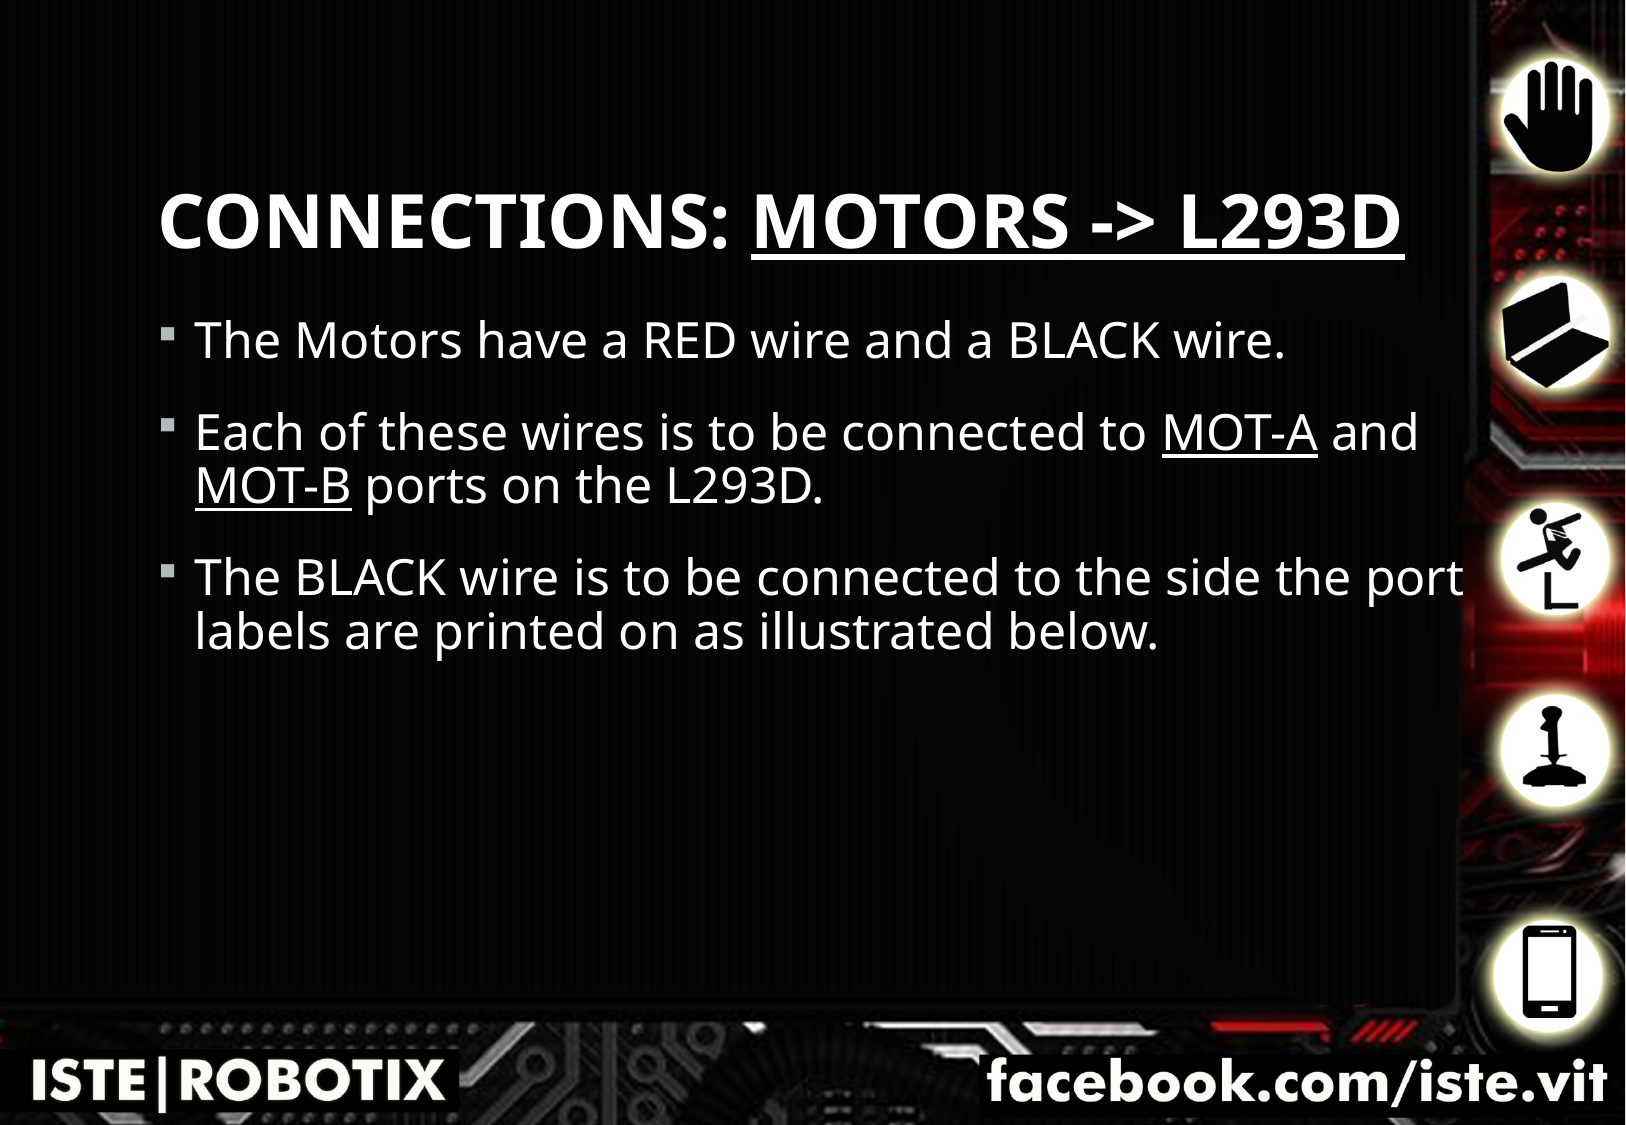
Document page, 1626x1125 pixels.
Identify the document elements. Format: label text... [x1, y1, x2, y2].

picture [0, 0, 1626, 1125]
list The Motors have a RED wire and a BLACK wire. Each of these wires is to be connected to MOT-A and MOT-B ports on the L293D. The BLACK wire is to be connected to the side the port labels are printed on as illustrated below. [142, 307, 1483, 904]
title Connections: Motors -> L293D [142, 92, 1483, 273]
